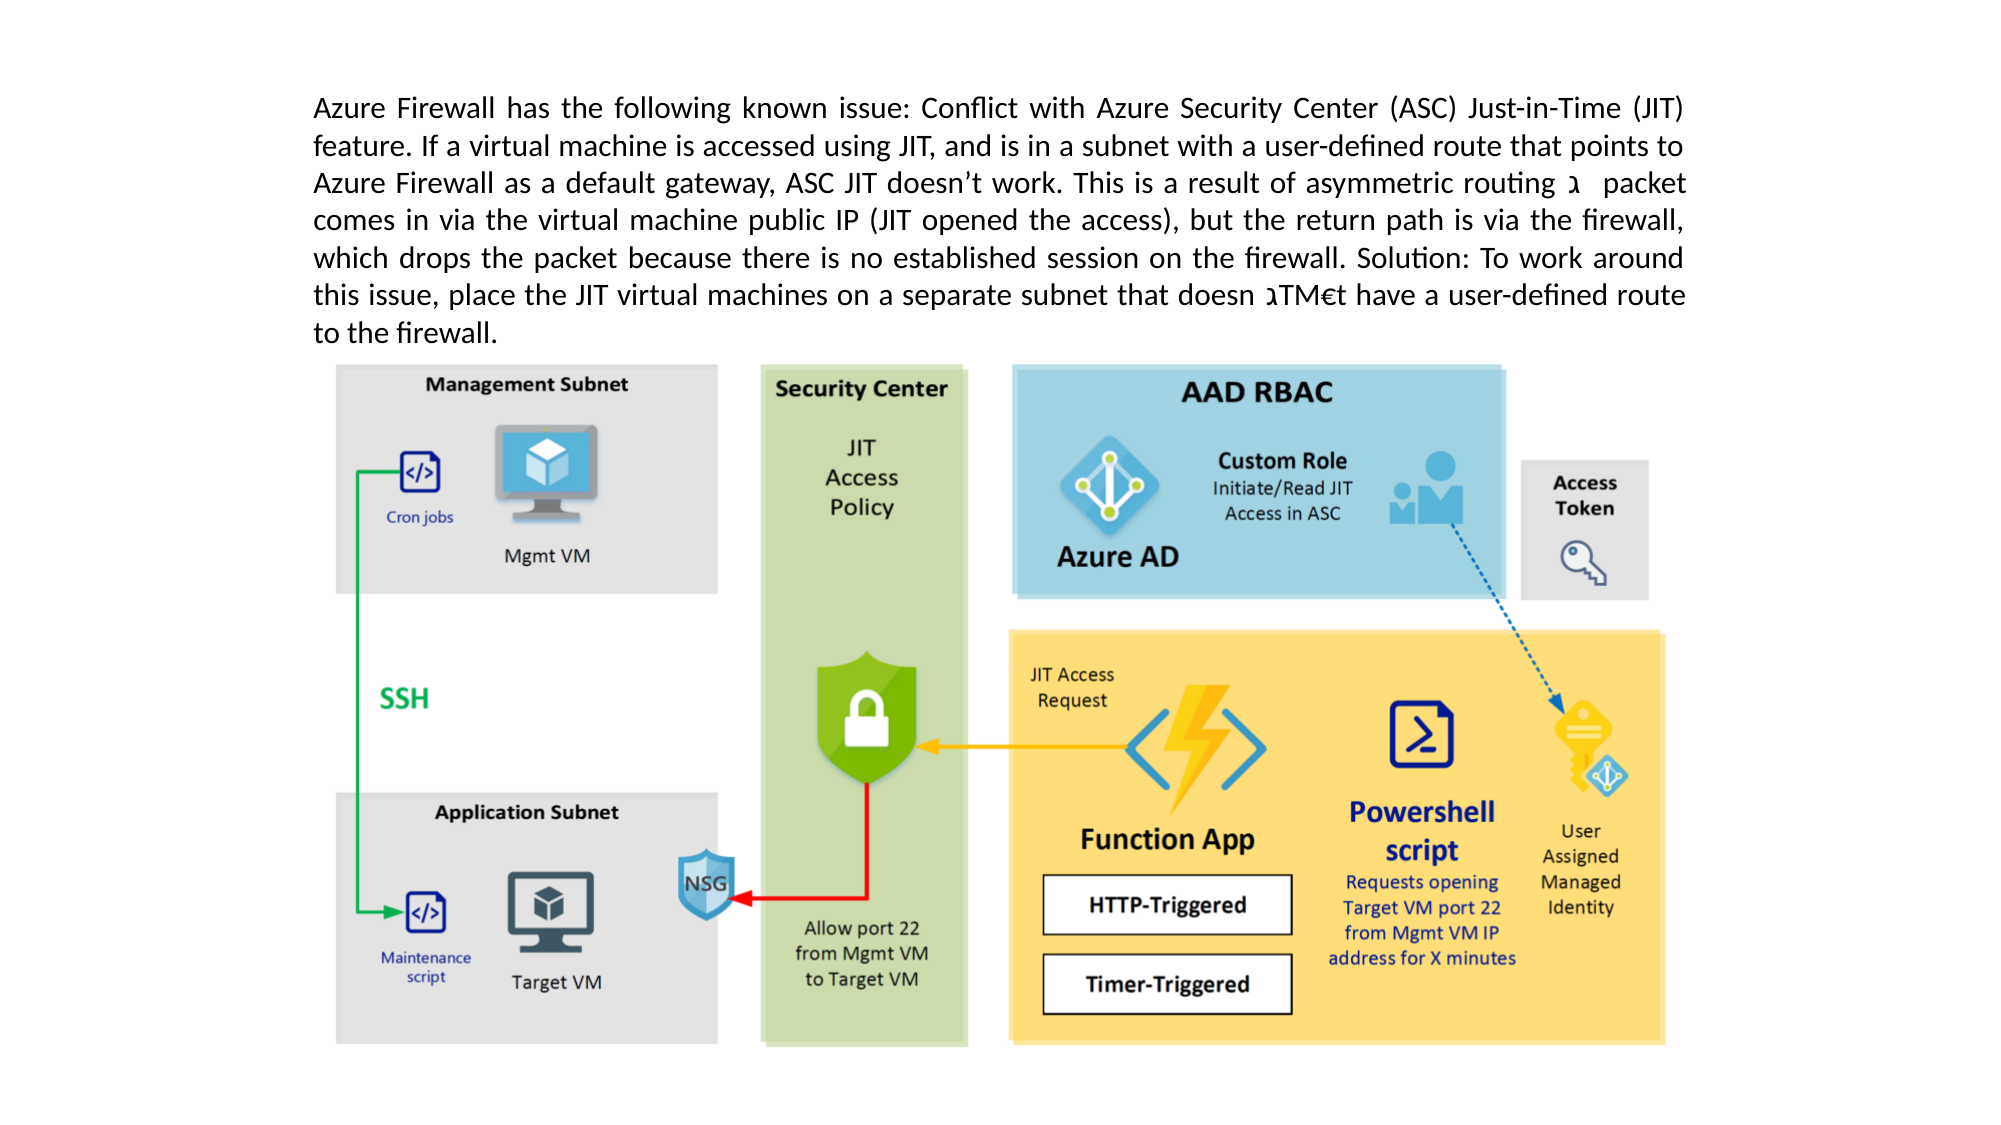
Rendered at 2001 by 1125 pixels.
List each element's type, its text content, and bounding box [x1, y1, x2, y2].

picture [298, 349, 1702, 1060]
text_box Azure Firewall has the following known issue: Conflict with Azure Security Center (ASC) Just-in-Time (JIT) feature. If a virtual machine is accessed using JIT, and is in a subnet with a user-defined route that points to Azure Firewall as a default gateway, ASC JIT doesn’t work. This is a result of asymmetric routing ג packet comes in via the virtual machine public IP (JIT opened the access), but the return path is via the firewall, which drops the packet because there is no established session on the firewall. Solution: To work around this issue, place the JIT virtual machines on a separate subnet that doesn גTM€t have a user-defined route to the firewall. [298, 79, 1702, 349]
